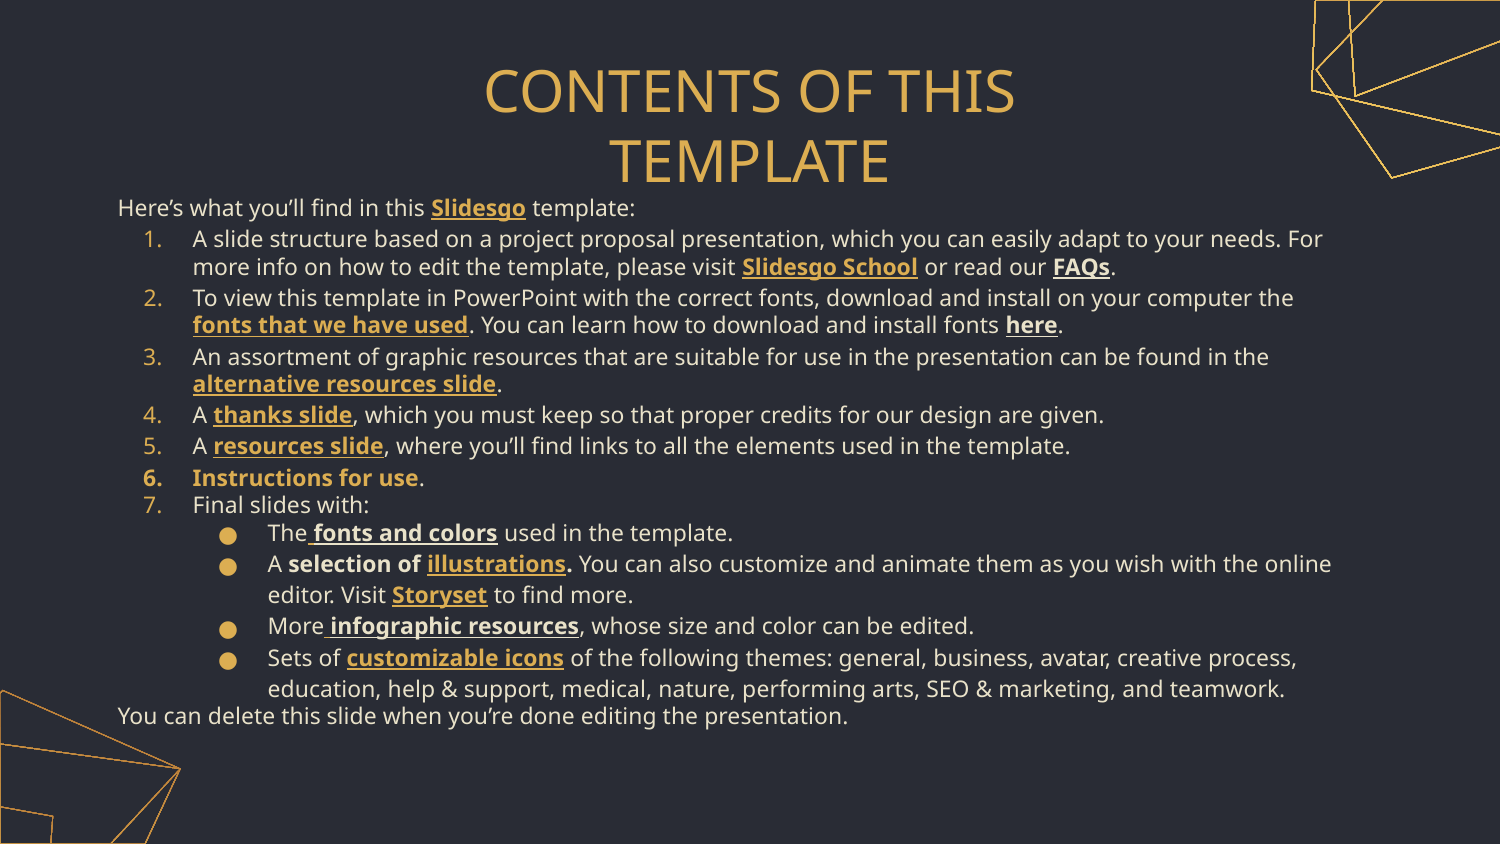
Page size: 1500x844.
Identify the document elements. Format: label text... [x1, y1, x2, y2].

title CONTENTS OF THIS TEMPLATE [327, 88, 1173, 160]
subtitle Here’s what you’ll find in this Slidesgo template: A slide structure based on a project proposal presentation, which you can easily adapt to your needs. For more info on how to edit the template, please visit Slidesgo School or read our FAQs. To view this template in PowerPoint with the correct fonts, download and install on your computer the fonts that we have used. You can learn how to download and install fonts here. An assortment of graphic resources that are suitable for use in the presentation can be found in the alternative resources slide. A thanks slide, which you must keep so that proper credits for our design are given. A resources slide, where you’ll find links to all the elements used in the template. Instructions for use. Final slides with: The fonts and colors used in the template. A selection of illustrations. You can also customize and animate them as you wish with the online editor. Visit Storyset to find more. More infographic resources, whose size and color can be edited. Sets of customizable icons of the following themes: general, business, avatar, creative process, education, help & support, medical, nature, performing arts, SEO & marketing, and teamwork. You can delete this slide when you’re done editing the presentation. [102, 178, 1365, 761]
